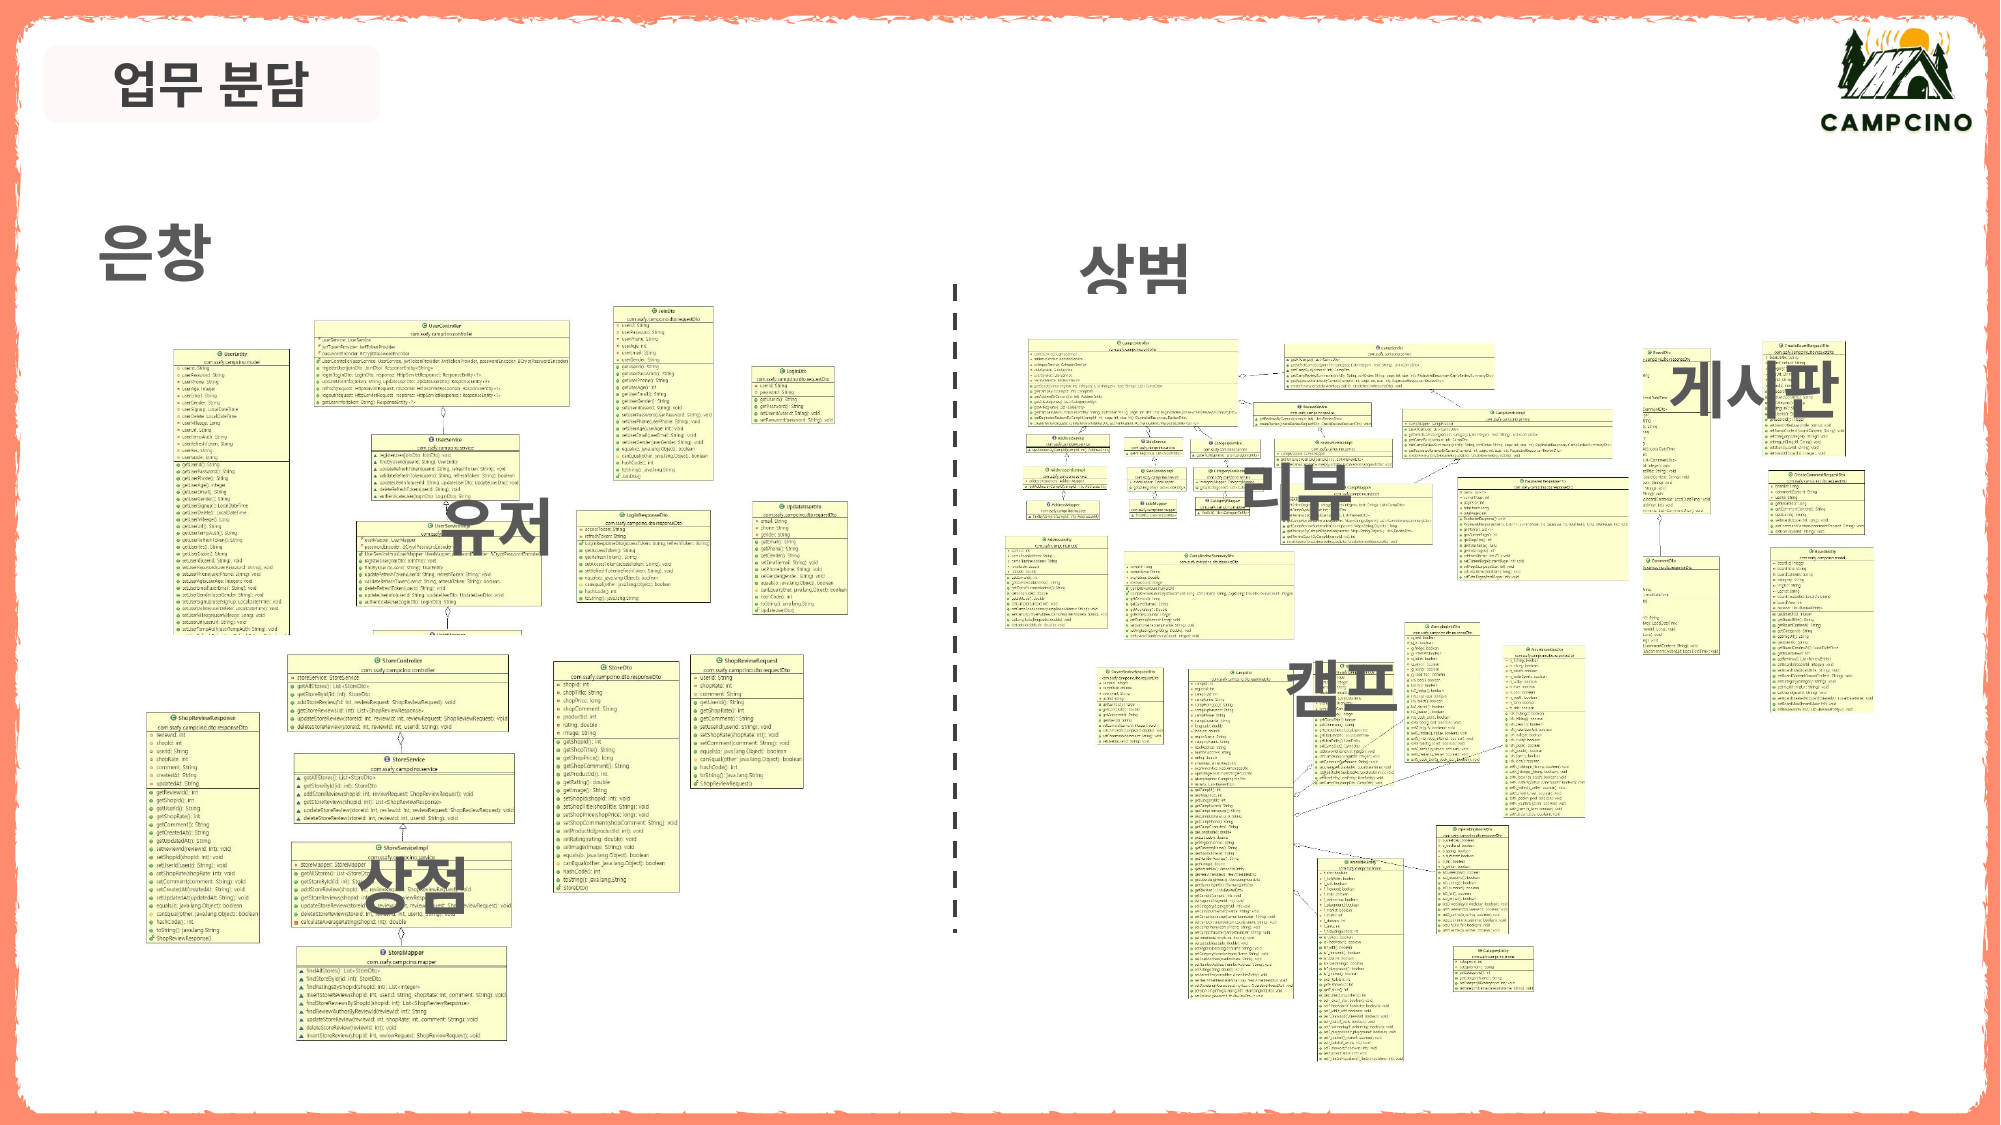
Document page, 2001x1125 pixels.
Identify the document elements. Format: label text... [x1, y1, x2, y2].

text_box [996, 332, 1643, 1076]
text_box 업무 분담 [42, 44, 381, 124]
picture [1776, 18, 2000, 150]
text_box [163, 303, 891, 635]
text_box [127, 635, 896, 1067]
text_box 은창 [43, 169, 268, 297]
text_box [1023, 294, 1889, 728]
text_box [0, 0, 2000, 1125]
text_box 상범 [1032, 189, 1239, 294]
